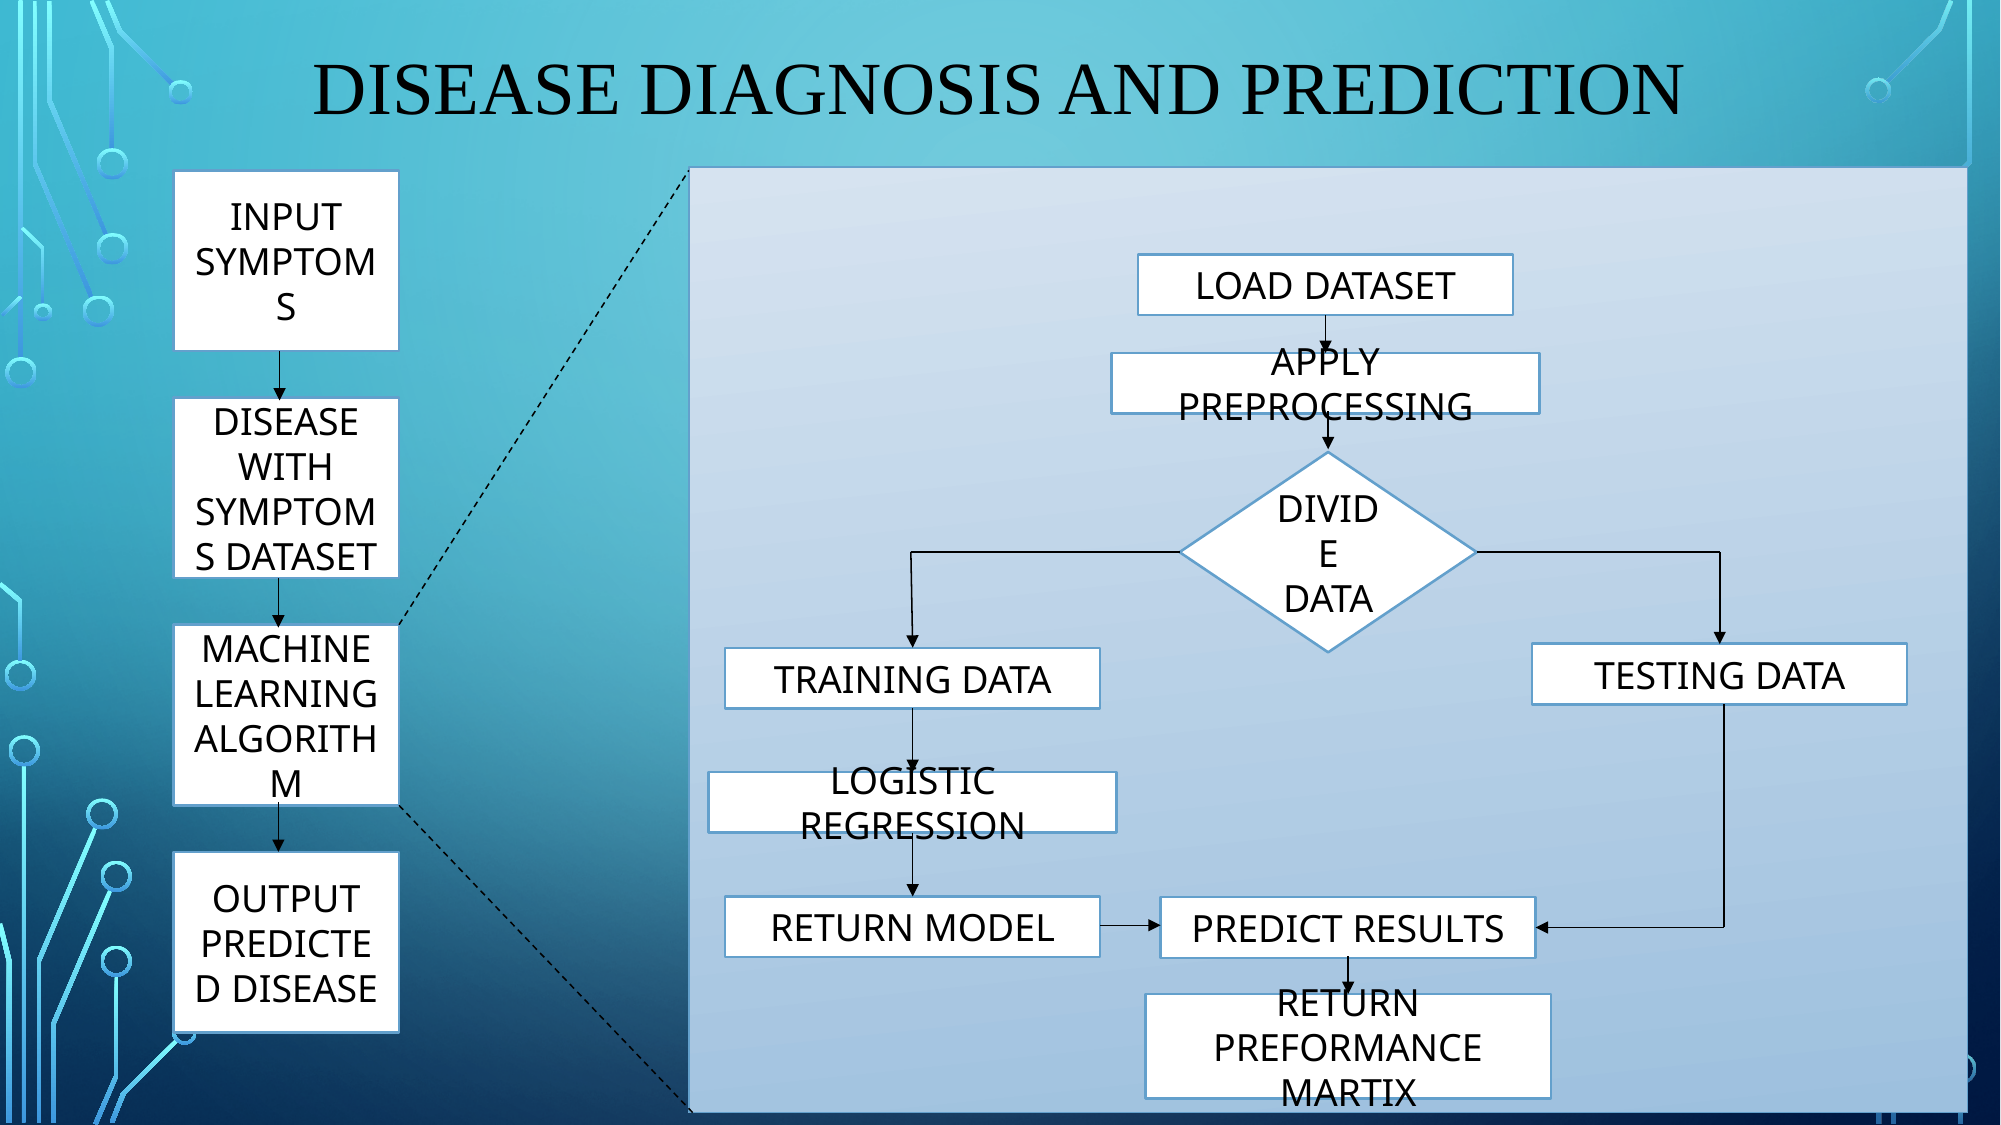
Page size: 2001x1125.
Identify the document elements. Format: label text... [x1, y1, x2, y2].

title Disease diagnosis and prediction [0, 0, 2000, 181]
text_box TRAINING DATA [724, 647, 1101, 710]
text_box OUTPUT PREDICTED DISEASE [172, 851, 398, 1034]
text_box TESTING DATA [1531, 642, 1908, 706]
text_box APPLY PREPROCESSING [1110, 352, 1541, 415]
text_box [398, 805, 693, 1113]
text_box DIVIDE DATA [1178, 450, 1478, 654]
text_box RETURN PREFORMANCE MARTIX [1144, 993, 1552, 1100]
text_box DISEASE WITH SYMPTOMS DATASET [172, 396, 398, 579]
text_box PREDICT RESULTS [1159, 896, 1537, 959]
text_box MACHINE LEARNING ALGORITHM [172, 623, 400, 807]
text_box LOAD DATASET [1137, 253, 1514, 316]
text_box RETURN MODEL [724, 895, 1101, 958]
text_box [688, 181, 1968, 1113]
text_box LOGISTIC REGRESSION [707, 771, 1118, 834]
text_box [398, 170, 690, 625]
text_box INPUT SYMPTOMS [172, 169, 400, 352]
